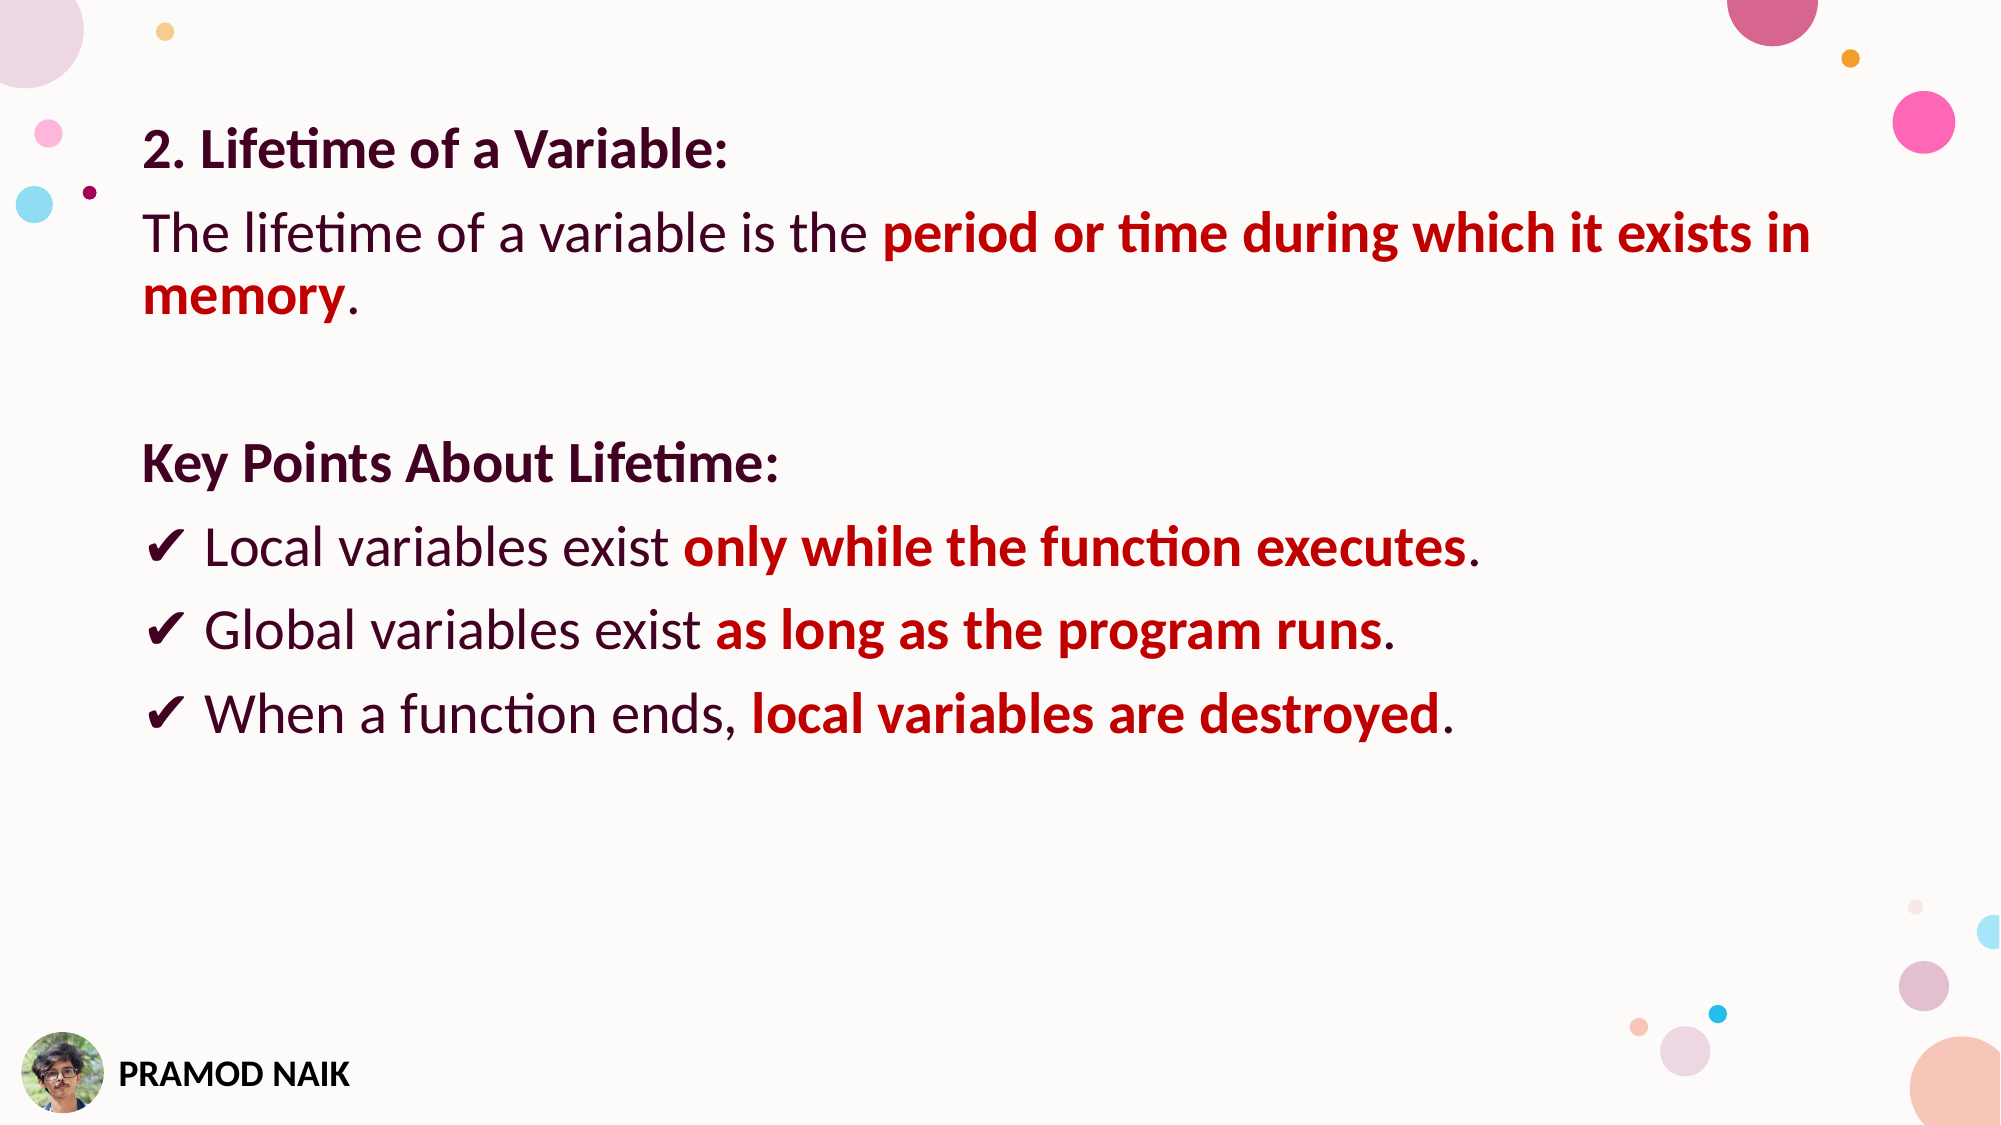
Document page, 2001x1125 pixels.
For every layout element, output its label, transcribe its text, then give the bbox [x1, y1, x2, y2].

list 2. Lifetime of a Variable: The lifetime of a variable is the period or time during which it exists in memory. Key Points About Lifetime: ✔ Local variables exist only while the function executes. ✔ Global variables exist as long as the program runs. ✔ When a function ends, local variables are destroyed. [127, 110, 1877, 1014]
picture [21, 1031, 104, 1114]
